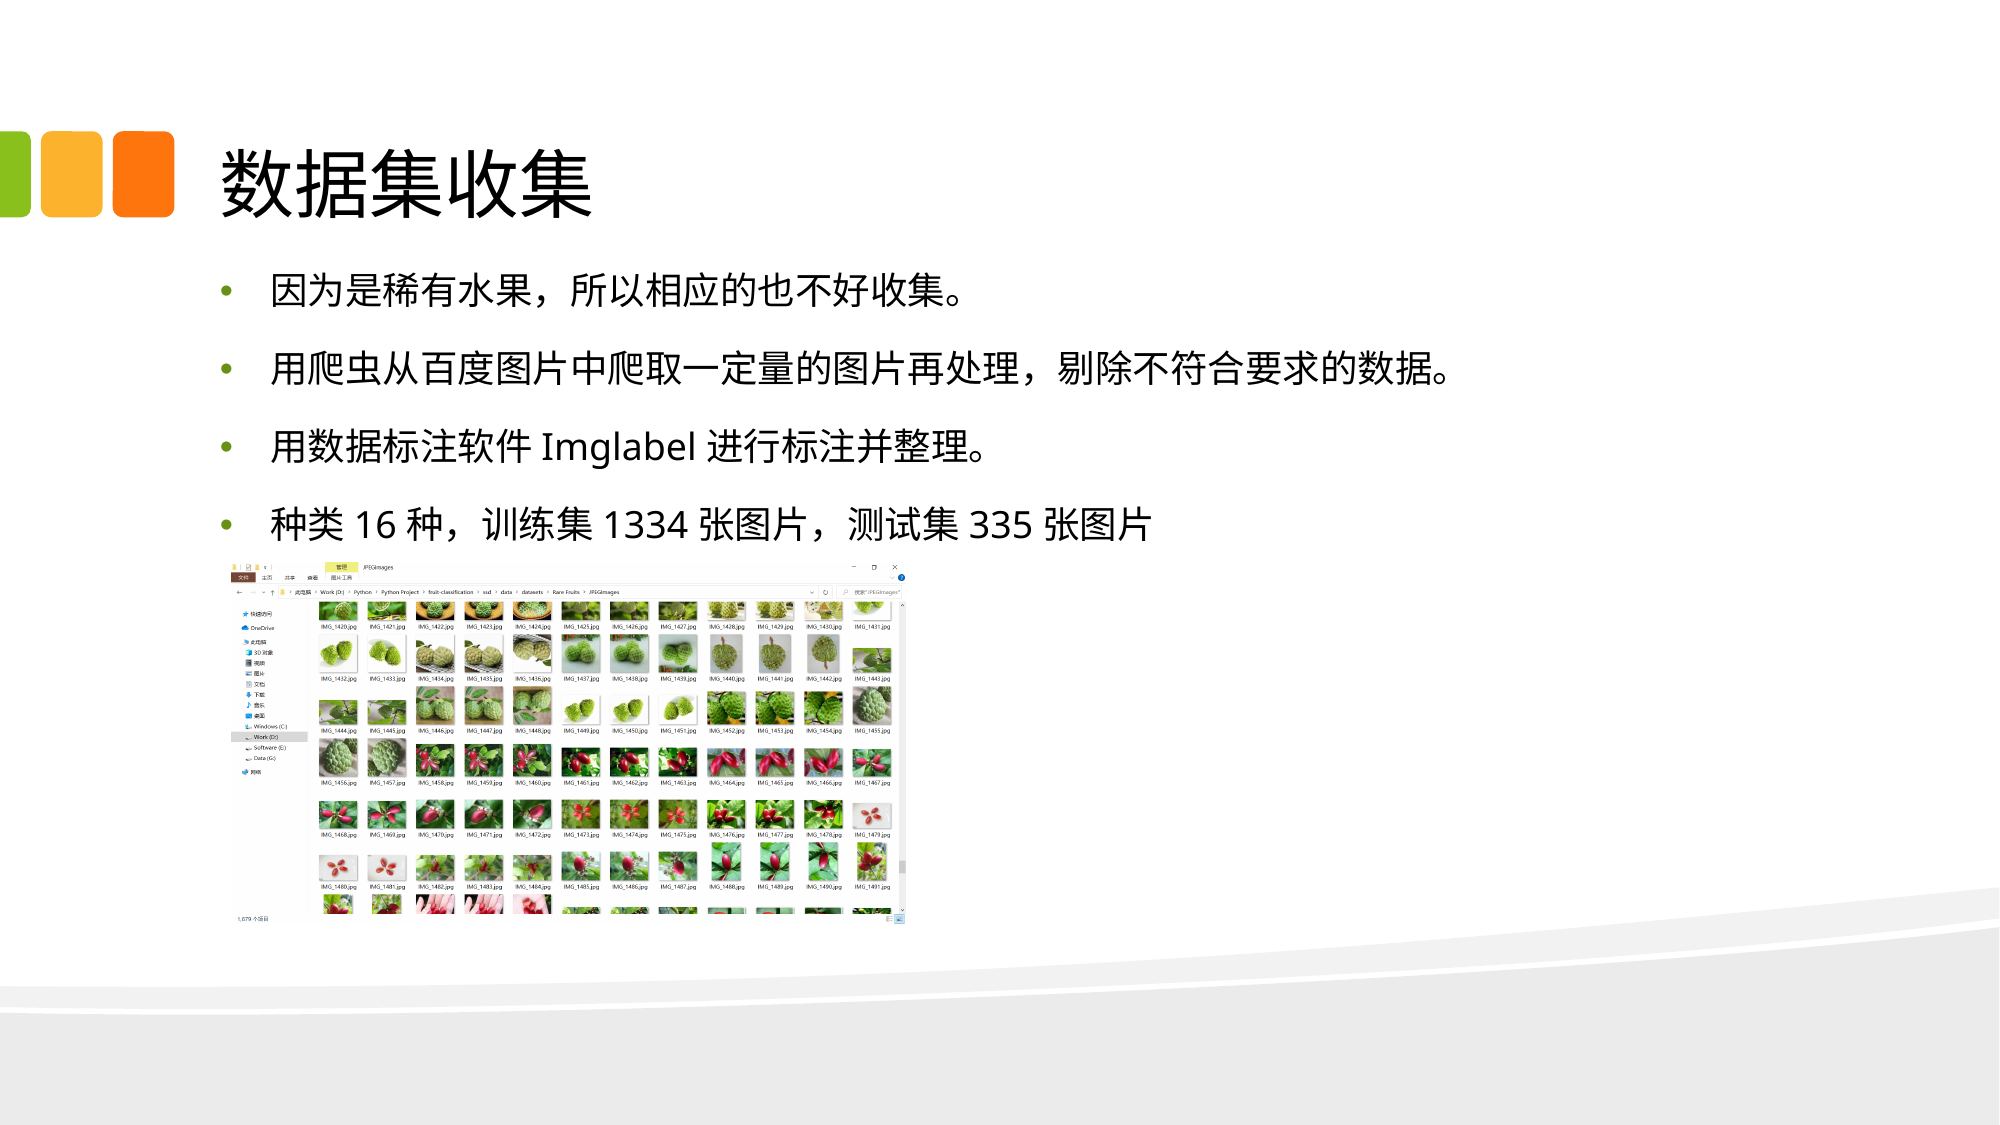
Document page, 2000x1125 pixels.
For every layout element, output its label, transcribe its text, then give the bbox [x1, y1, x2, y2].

title 数据集收集 [199, 24, 1800, 238]
picture [231, 562, 906, 924]
list 因为是稀有水果，所以相应的也不好收集。 用爬虫从百度图片中爬取一定量的图片再处理，剔除不符合要求的数据。 用数据标注软件Imglabel进行标注并整理。 种类16种，训练集1334张图片，测试集335张图片 [199, 262, 1800, 1013]
